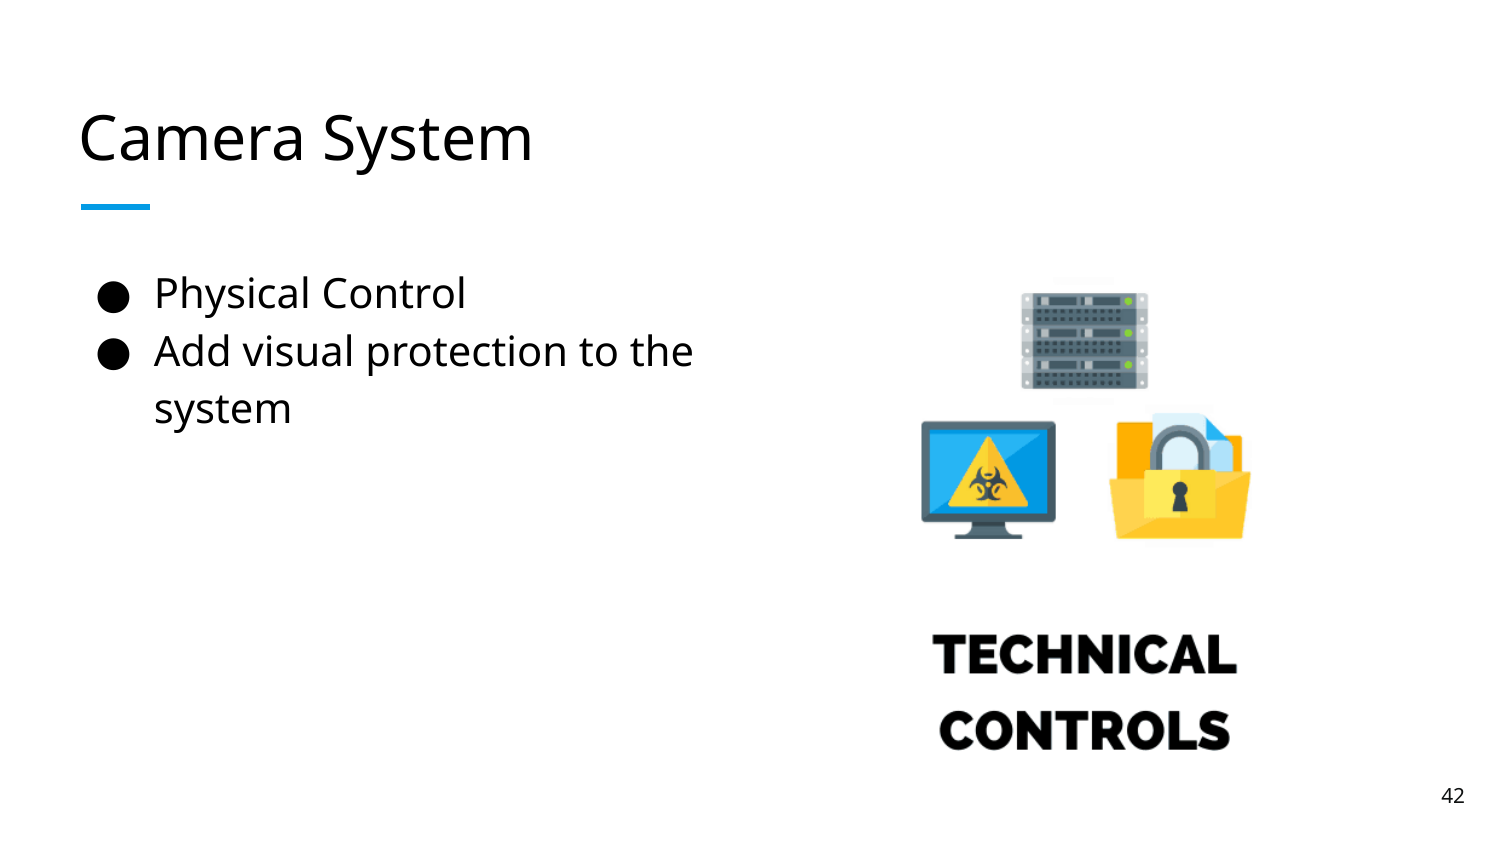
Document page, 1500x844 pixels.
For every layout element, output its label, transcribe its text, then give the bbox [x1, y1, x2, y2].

slide_number ‹#› [1389, 764, 1480, 830]
list Physical Control Add visual protection to the system [63, 244, 720, 750]
title Camera System [63, 75, 1437, 188]
picture [894, 204, 1330, 790]
